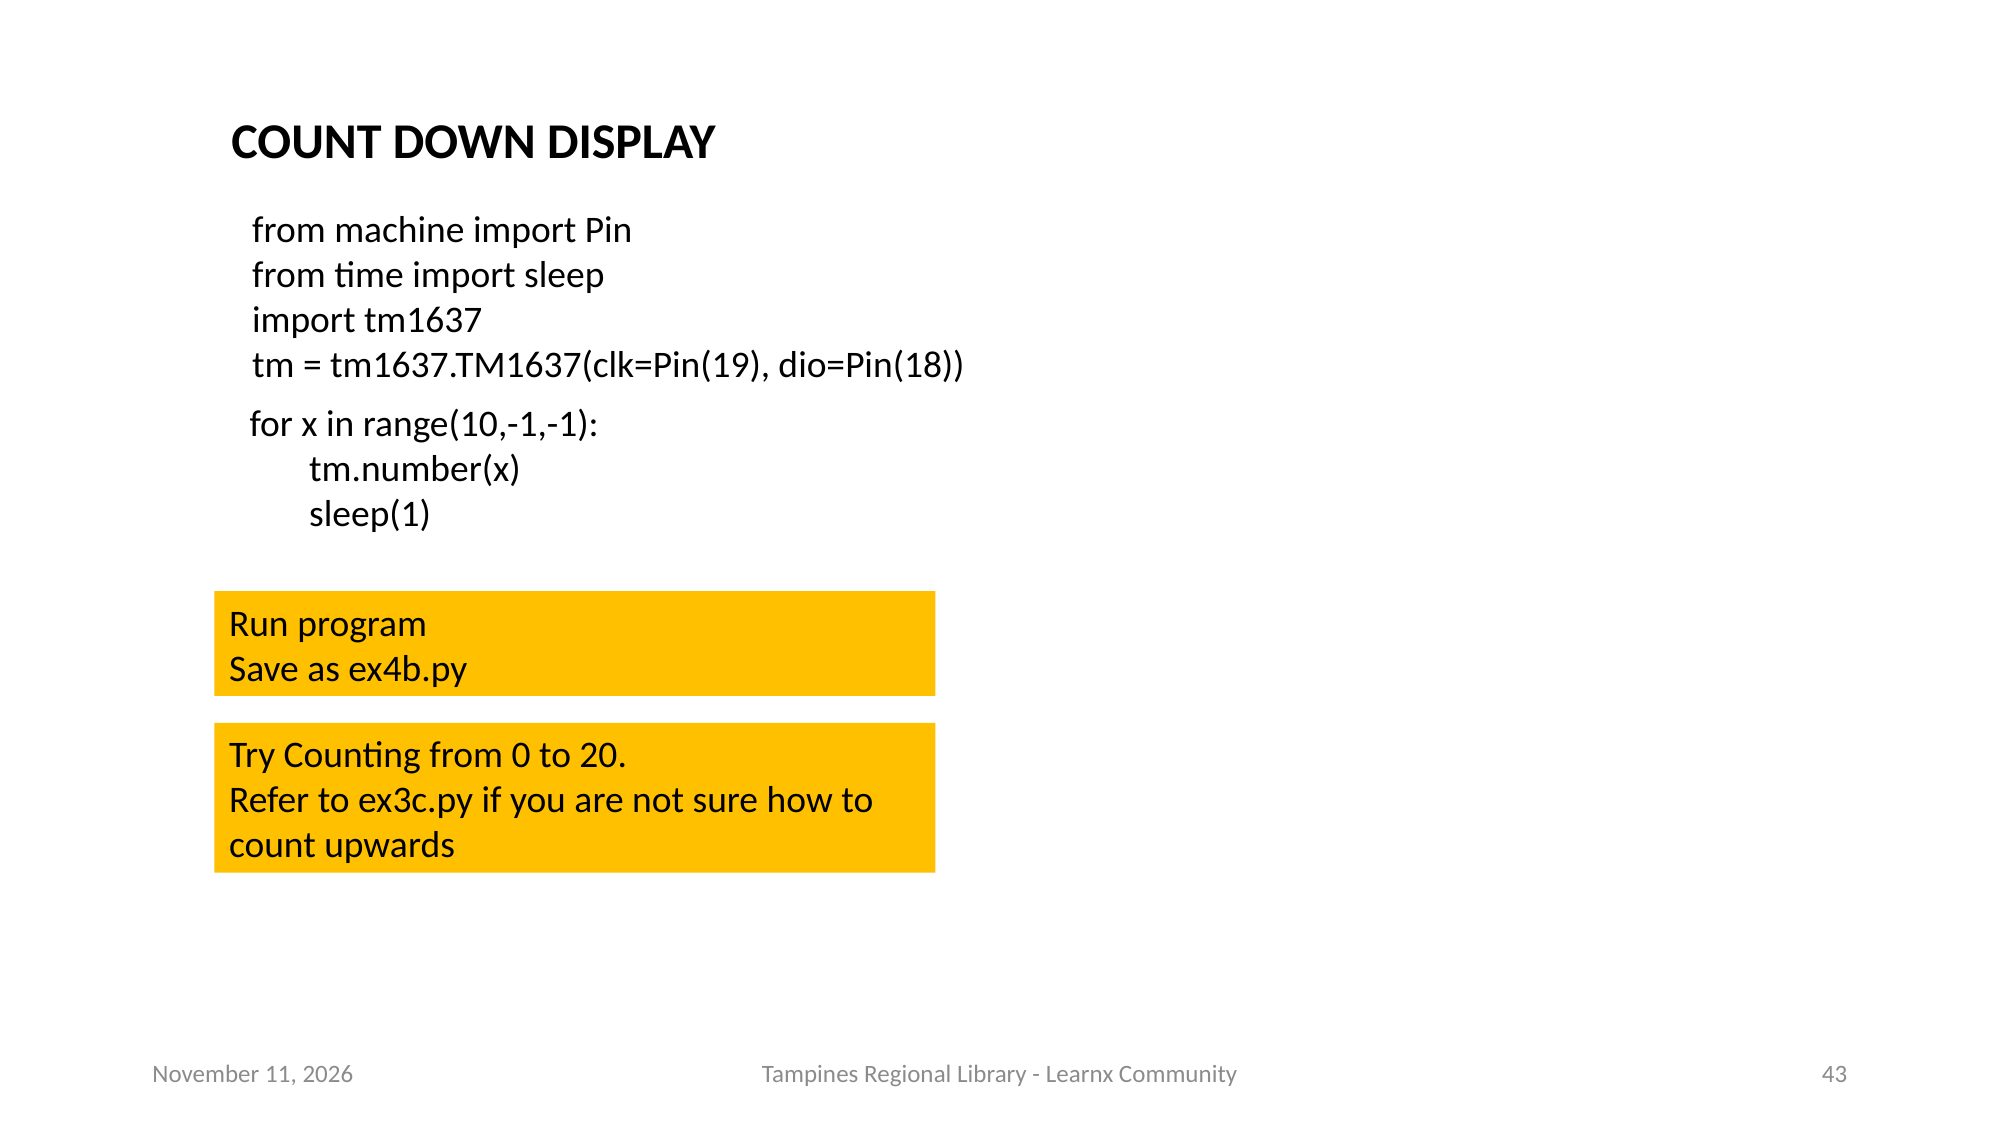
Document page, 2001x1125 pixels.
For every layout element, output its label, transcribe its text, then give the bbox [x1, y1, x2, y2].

footer Tampines Regional Library - Learnx Community [662, 1042, 1338, 1103]
text_box for x in range(10,-1,-1): tm.number(x) sleep(1) [234, 391, 615, 542]
slide_number 43 [1412, 1042, 1863, 1103]
text_box Run program Save as ex4b.py [214, 591, 936, 696]
text_box from machine import Pin from time import sleep import tm1637 tm = tm1637.TM1637(clk=Pin(19), dio=Pin(18)) [237, 197, 980, 393]
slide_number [137, 1042, 588, 1103]
text_box Try Counting from 0 to 20. Refer to ex3c.py if you are not sure how to count upwards [214, 722, 936, 873]
text_box COUNT DOWN DISPLAY [216, 101, 731, 177]
